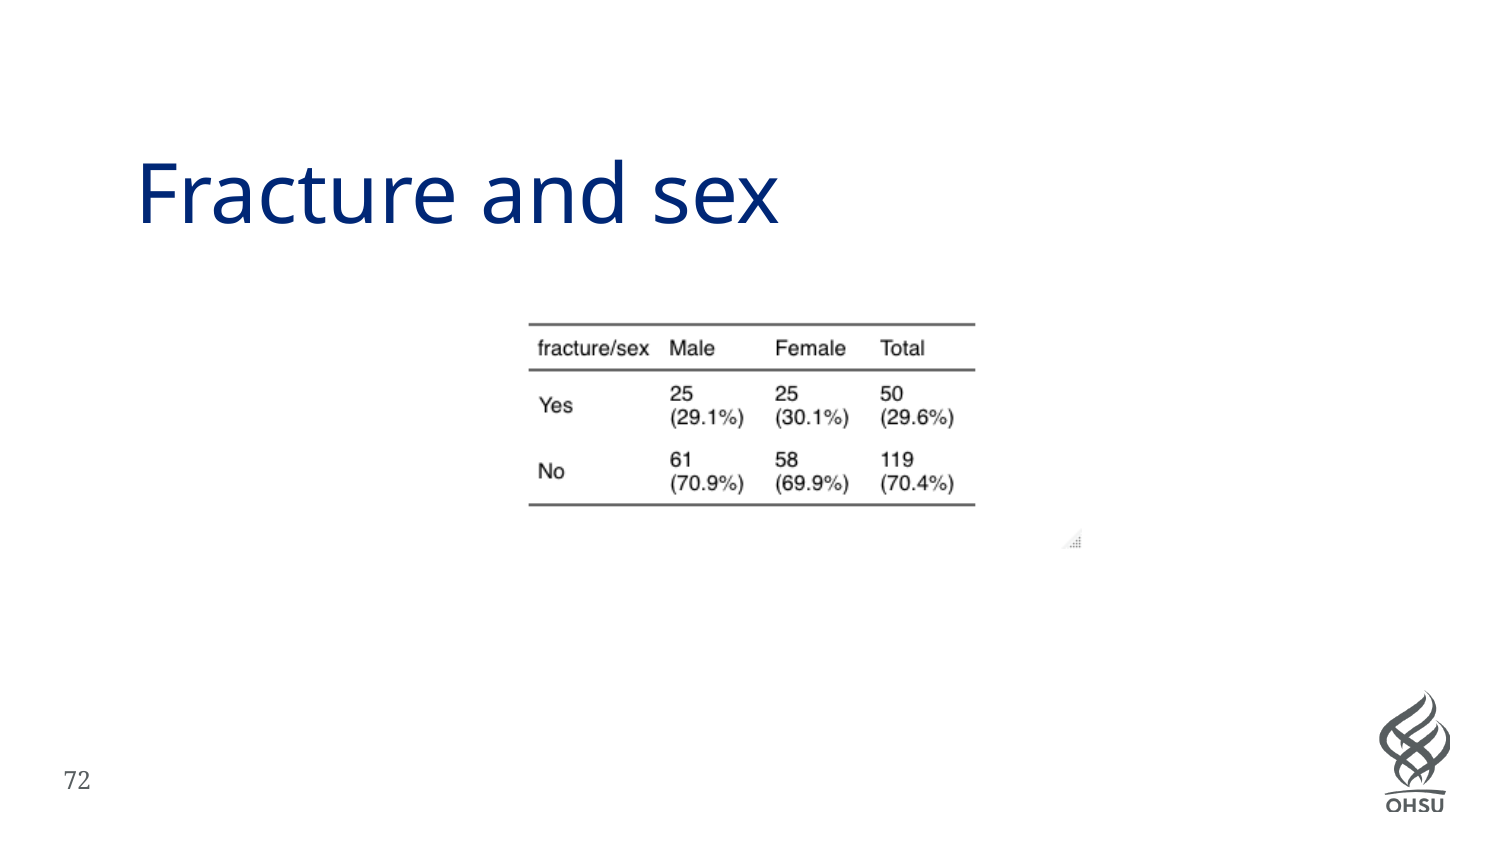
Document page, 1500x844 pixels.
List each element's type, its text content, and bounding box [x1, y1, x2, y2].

picture [417, 294, 1082, 549]
title Fracture and sex [120, 120, 1356, 261]
